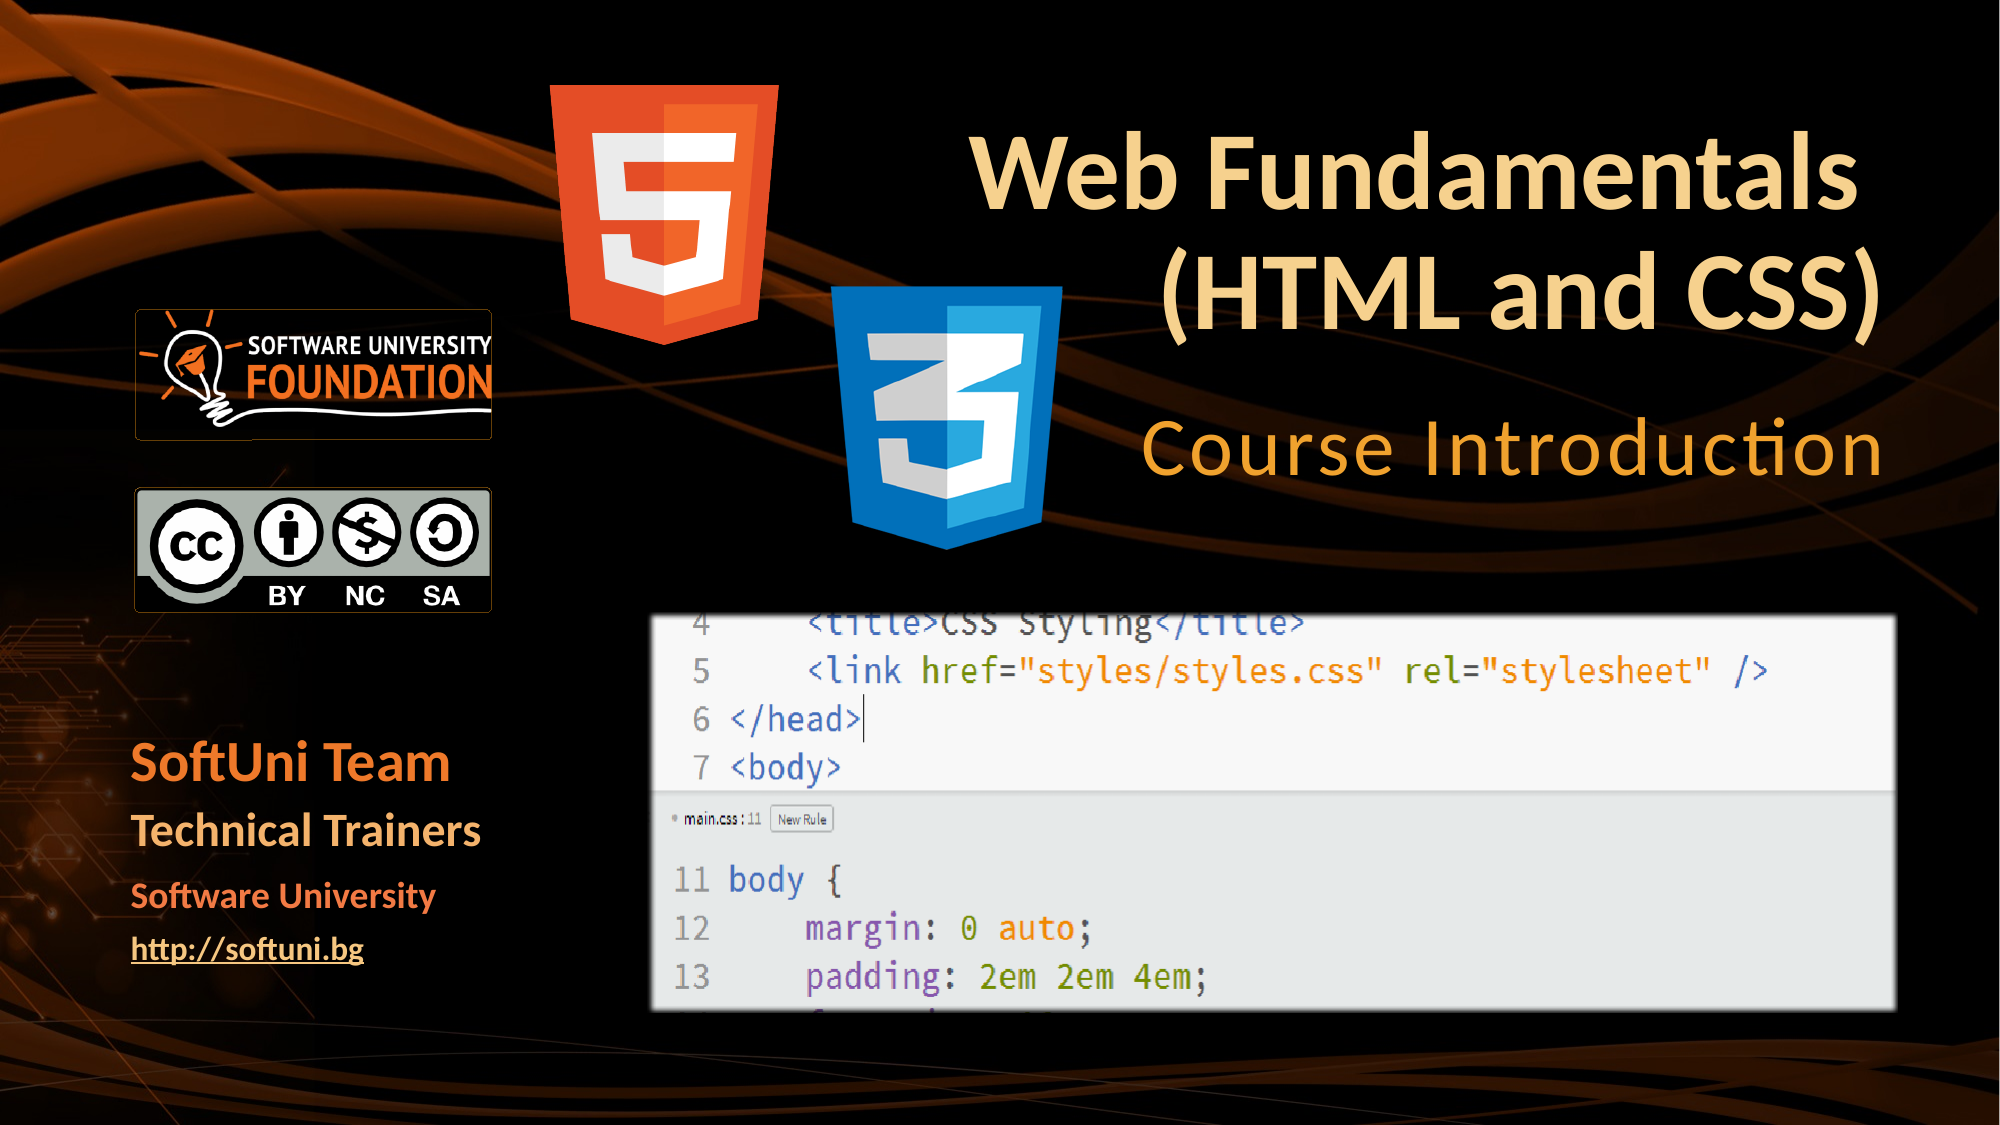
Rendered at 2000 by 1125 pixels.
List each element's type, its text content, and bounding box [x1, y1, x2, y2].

list Technical Trainers [124, 789, 647, 862]
picture [0, 0, 2000, 1125]
title Web Fundamentals (HTML and CSS) [674, 112, 1886, 355]
list SoftUni Team [124, 712, 647, 789]
list Software University [124, 862, 647, 918]
subtitle Course Introduction [674, 387, 1886, 575]
list http://softuni.bg [124, 918, 647, 973]
